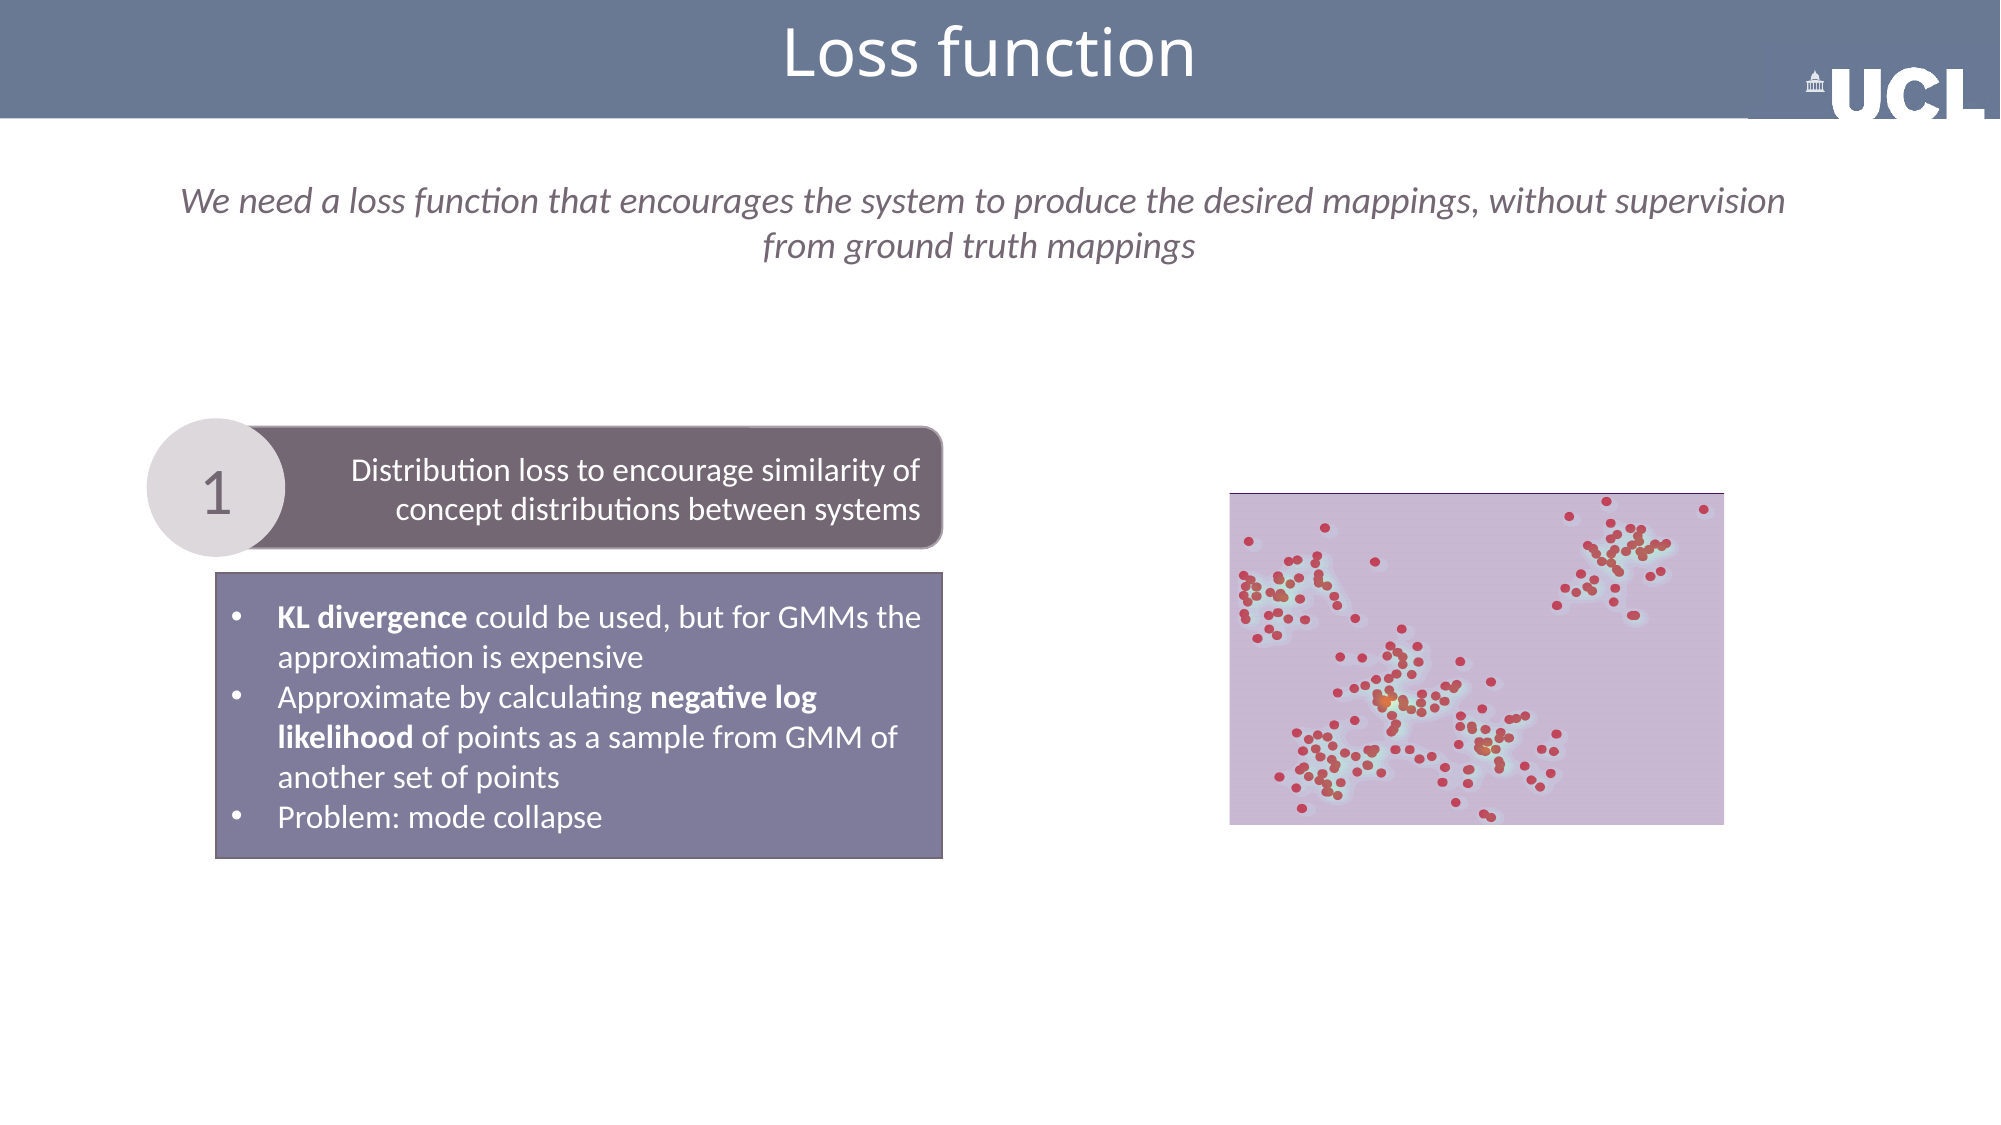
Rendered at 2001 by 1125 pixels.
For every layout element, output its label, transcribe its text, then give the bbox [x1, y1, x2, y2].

text_box We need a loss function that encourages the system to produce the desired mappings, without supervision from ground truth mappings [145, 174, 1822, 269]
title Loss function [216, 0, 1764, 110]
picture [1229, 493, 1725, 826]
text_box KL divergence could be used, but for GMMs the approximation is expensive Approximate by calculating negative log likelihood of points as a sample from GMM of another set of points Problem: mode collapse [215, 572, 943, 859]
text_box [146, 418, 943, 557]
